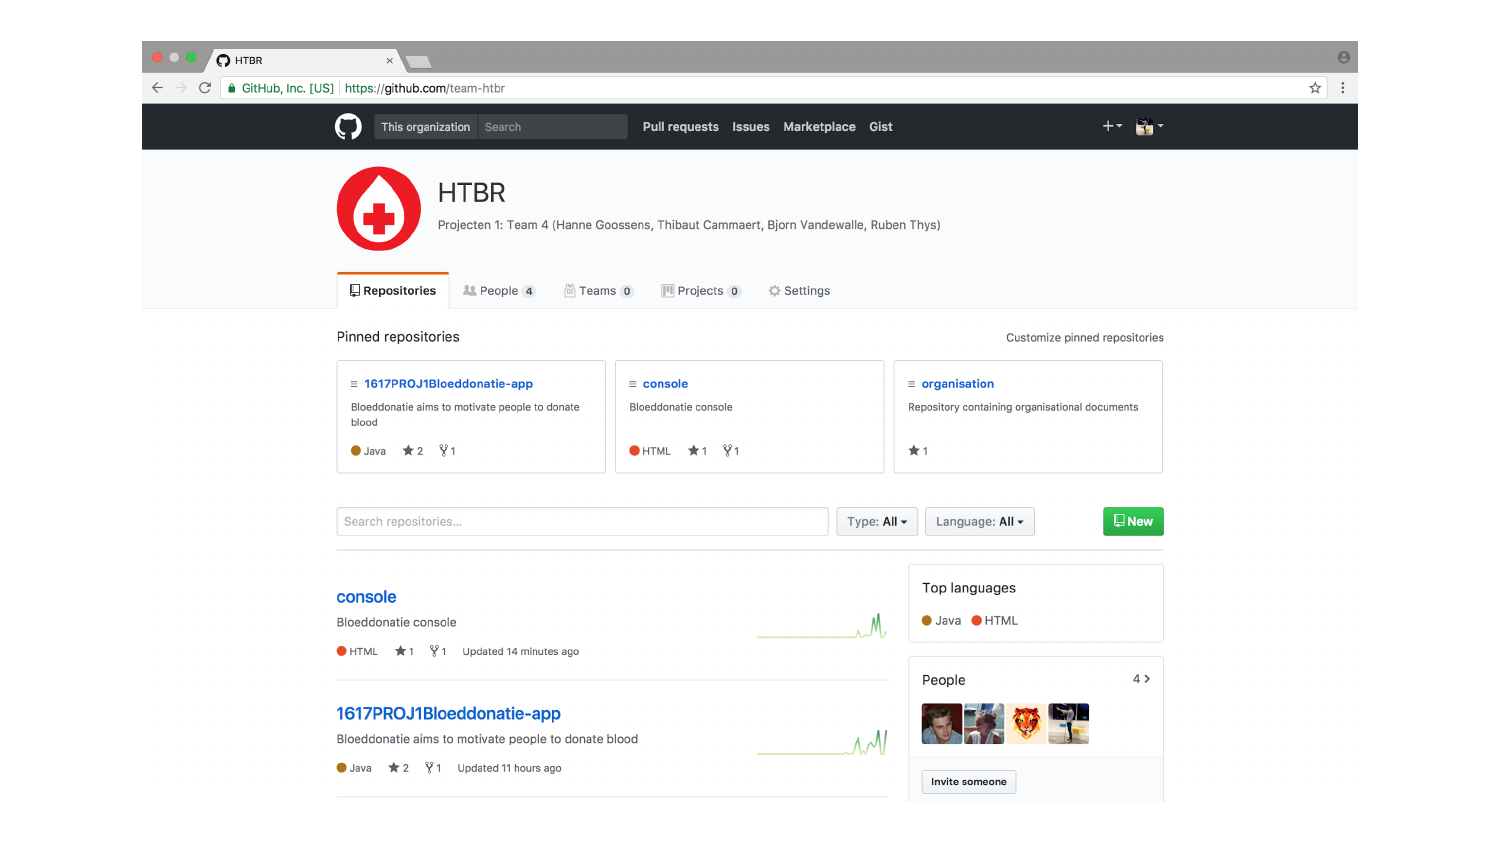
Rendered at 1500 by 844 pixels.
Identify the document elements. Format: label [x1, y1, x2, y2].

picture [141, 41, 1359, 802]
